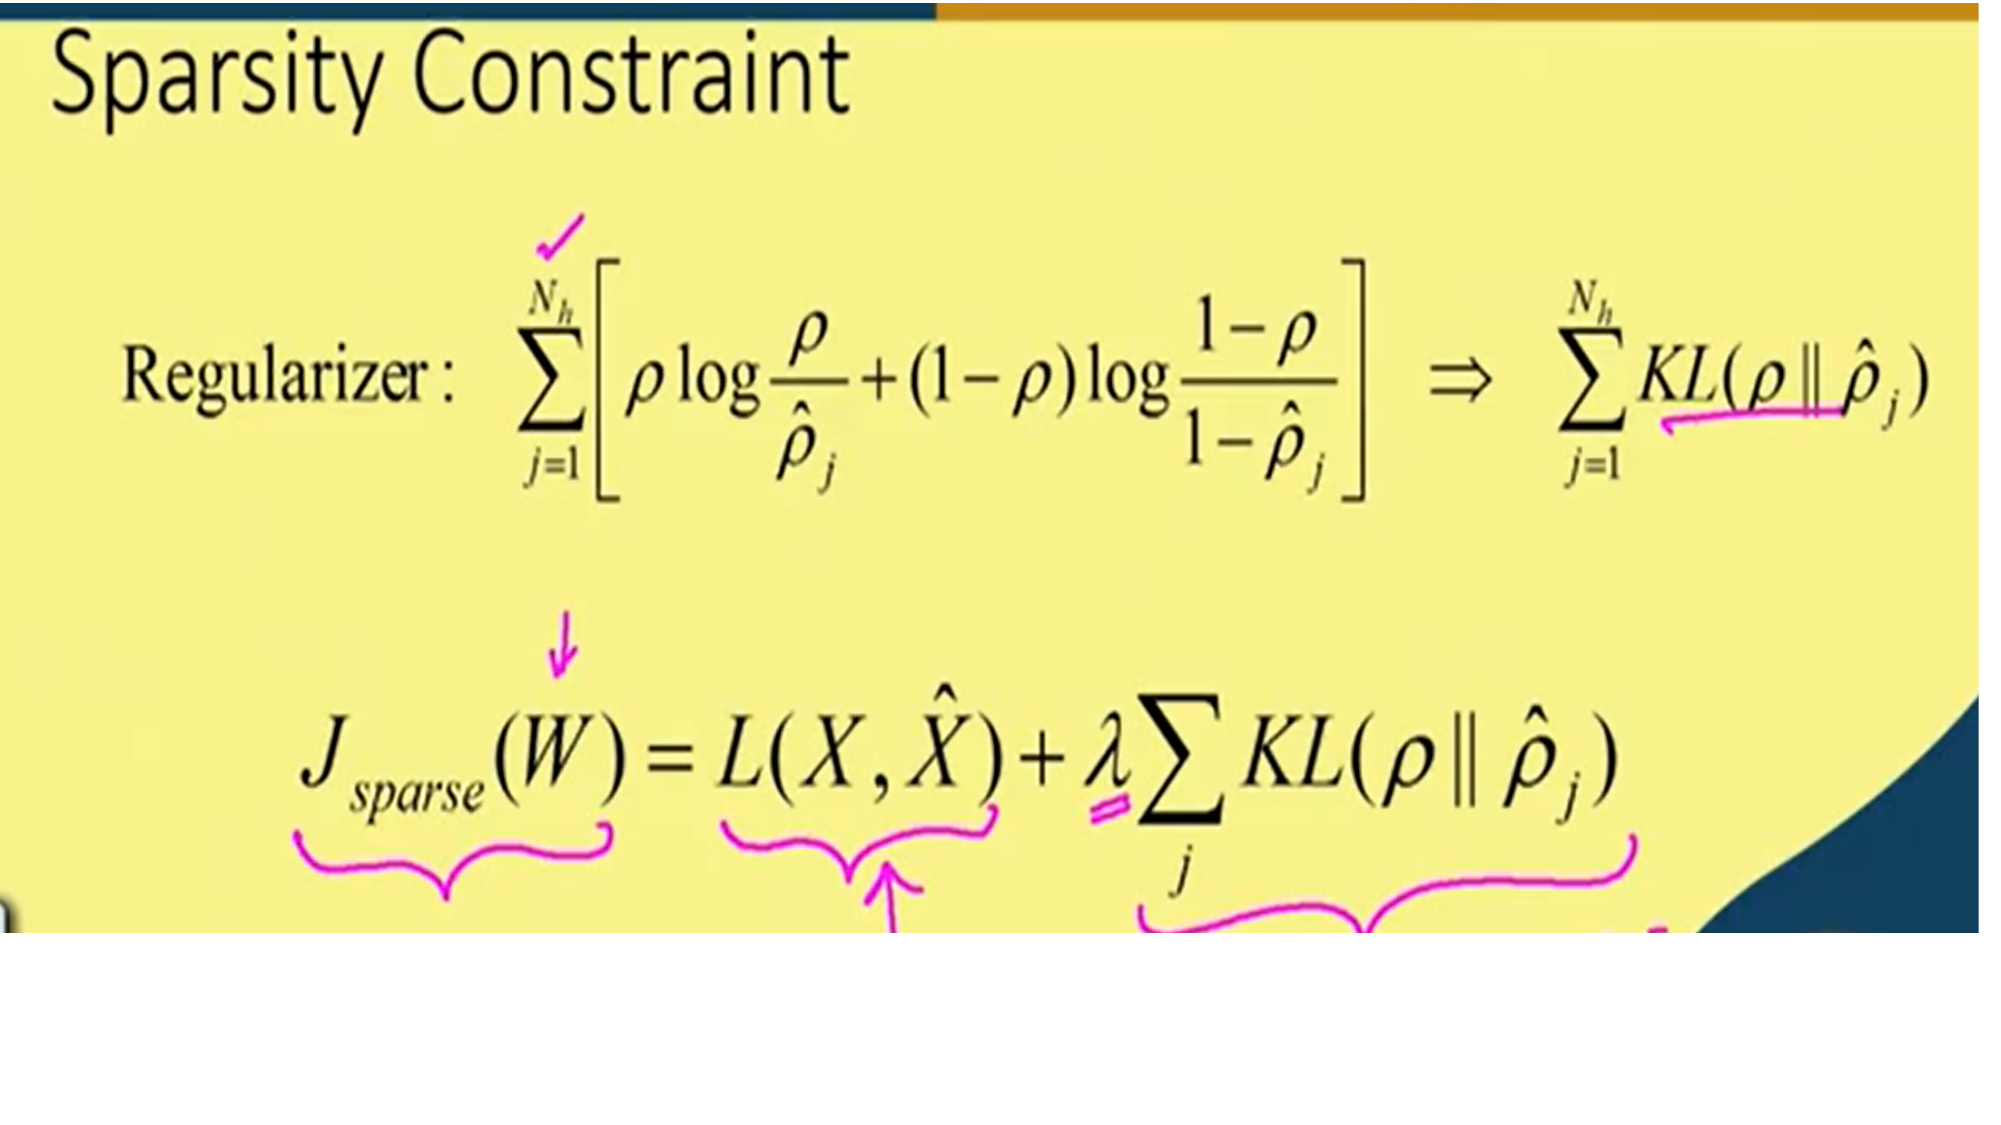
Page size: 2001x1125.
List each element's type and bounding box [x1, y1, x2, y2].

picture [0, 2, 1979, 933]
